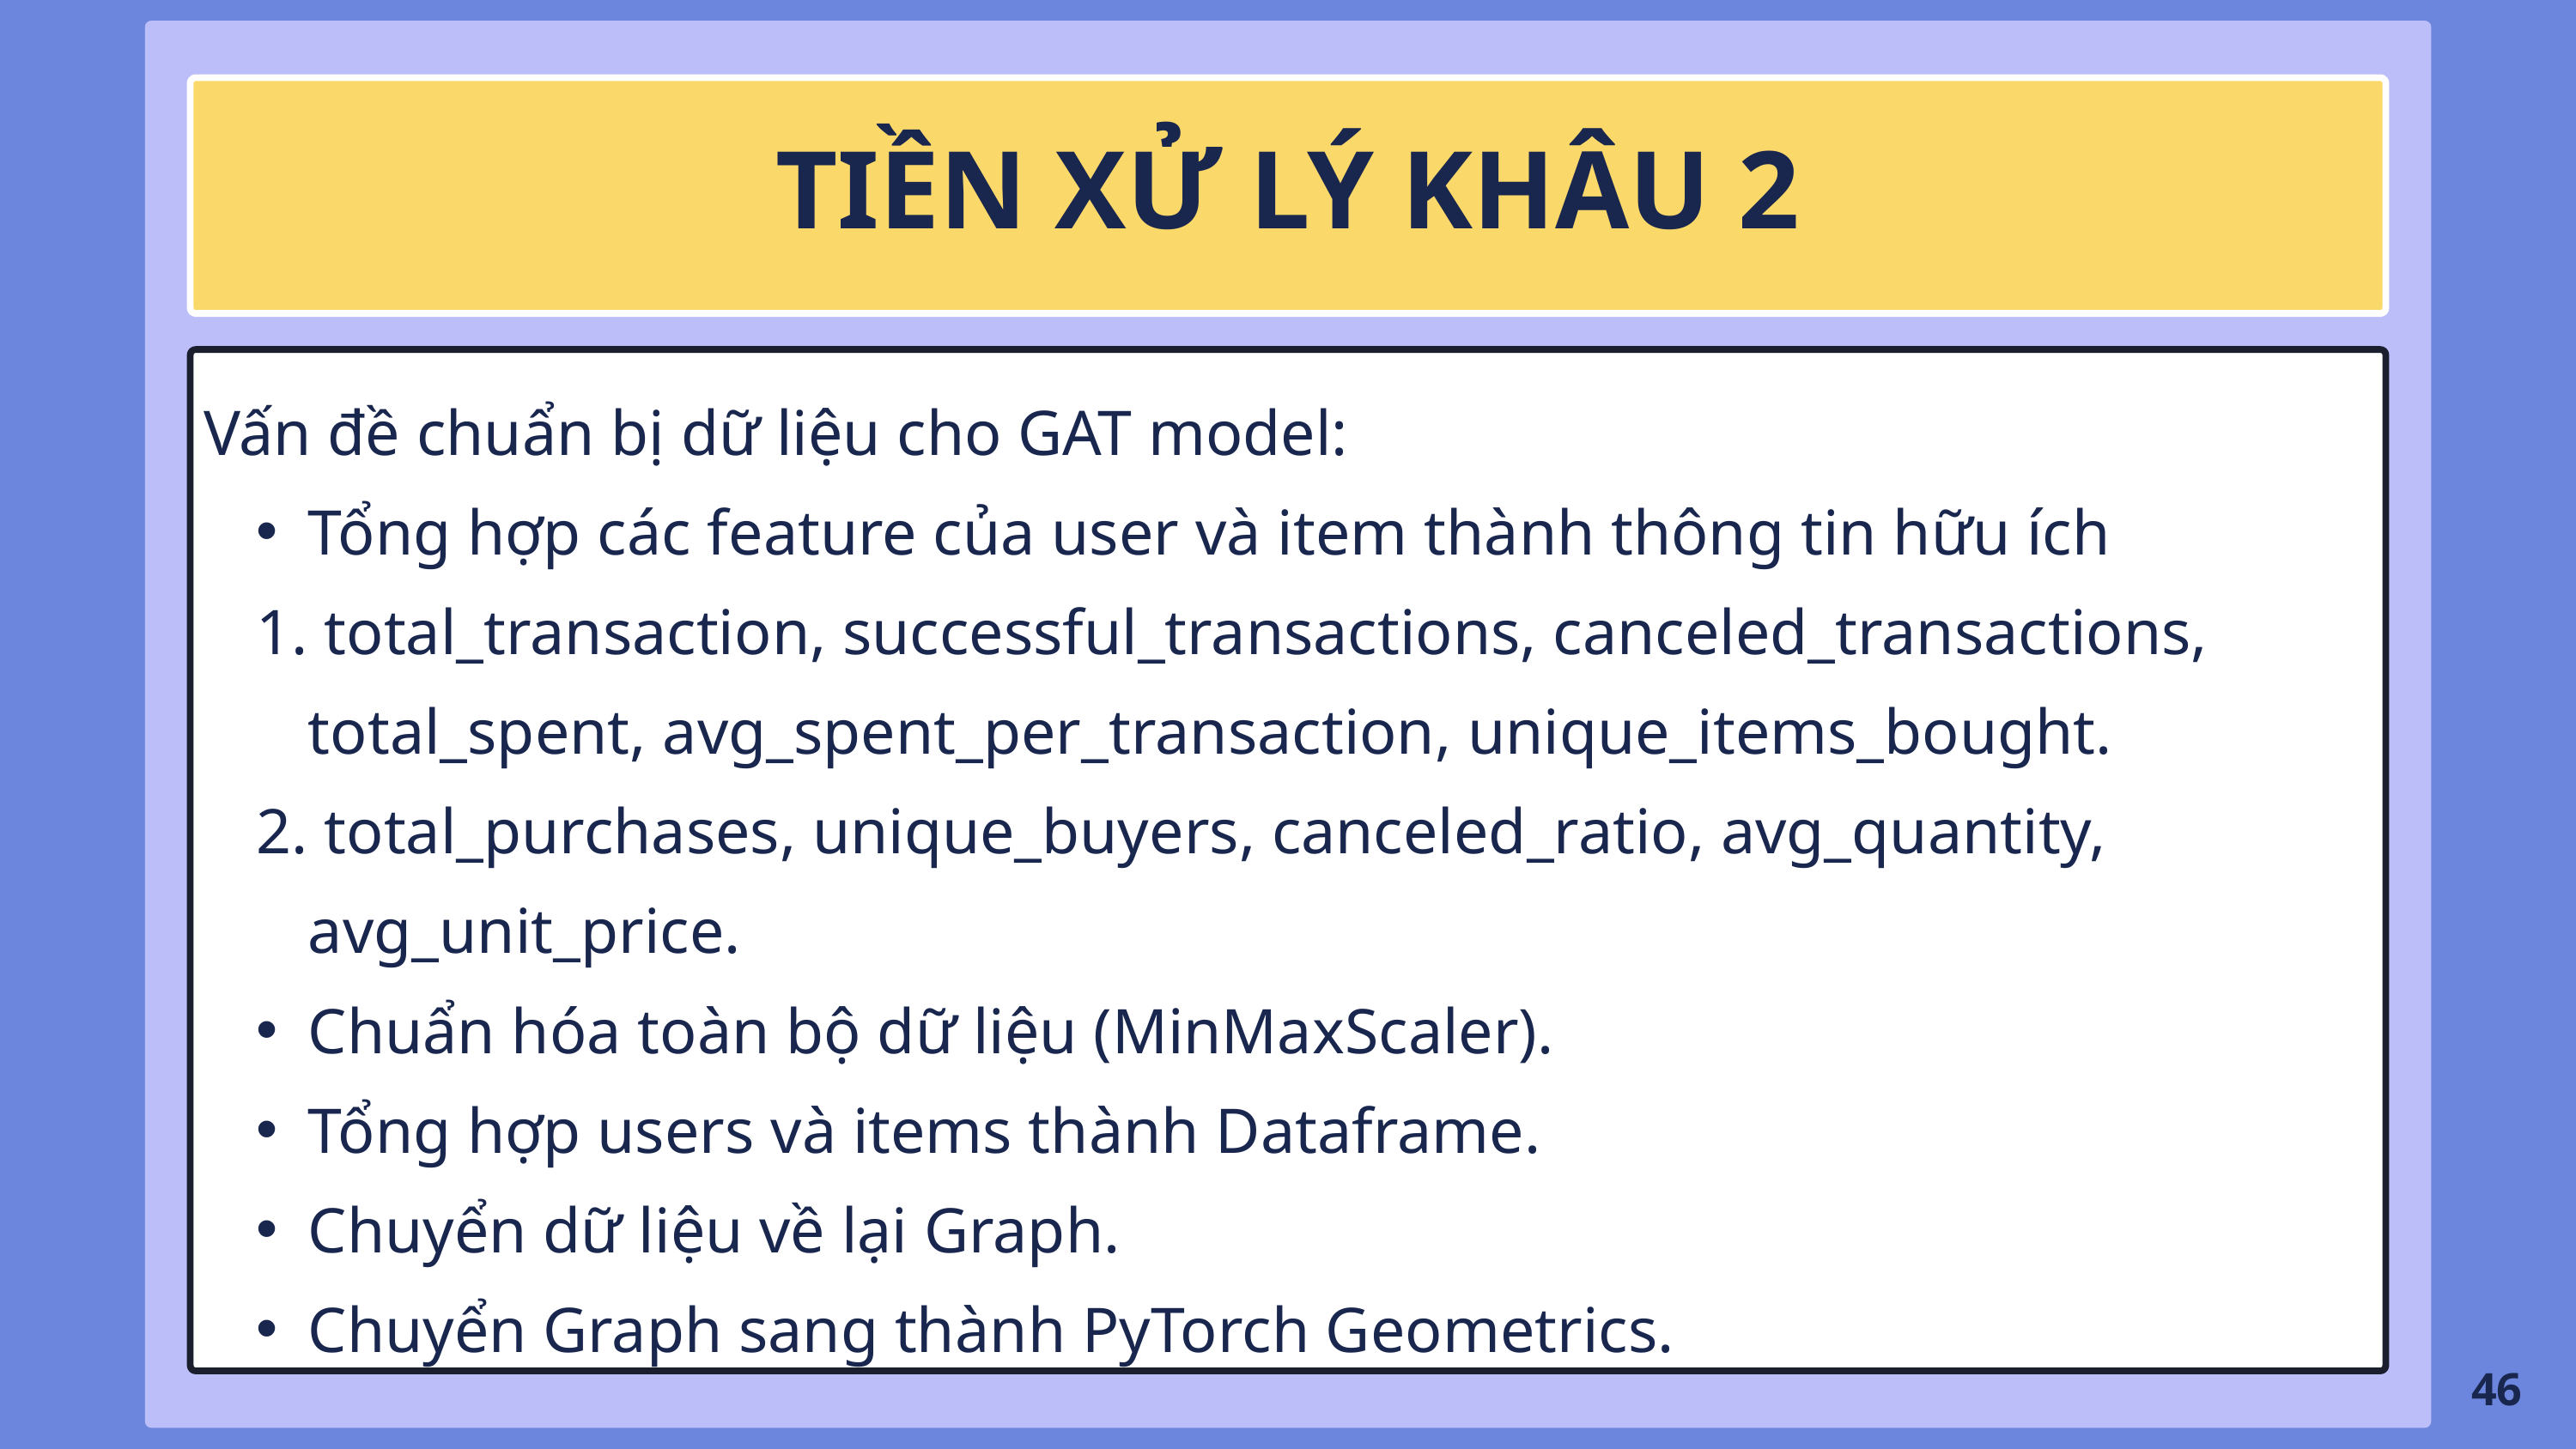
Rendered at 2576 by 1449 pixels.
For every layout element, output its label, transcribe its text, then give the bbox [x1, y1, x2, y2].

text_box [144, 20, 2432, 1428]
text_box 46 [2448, 1365, 2546, 1416]
